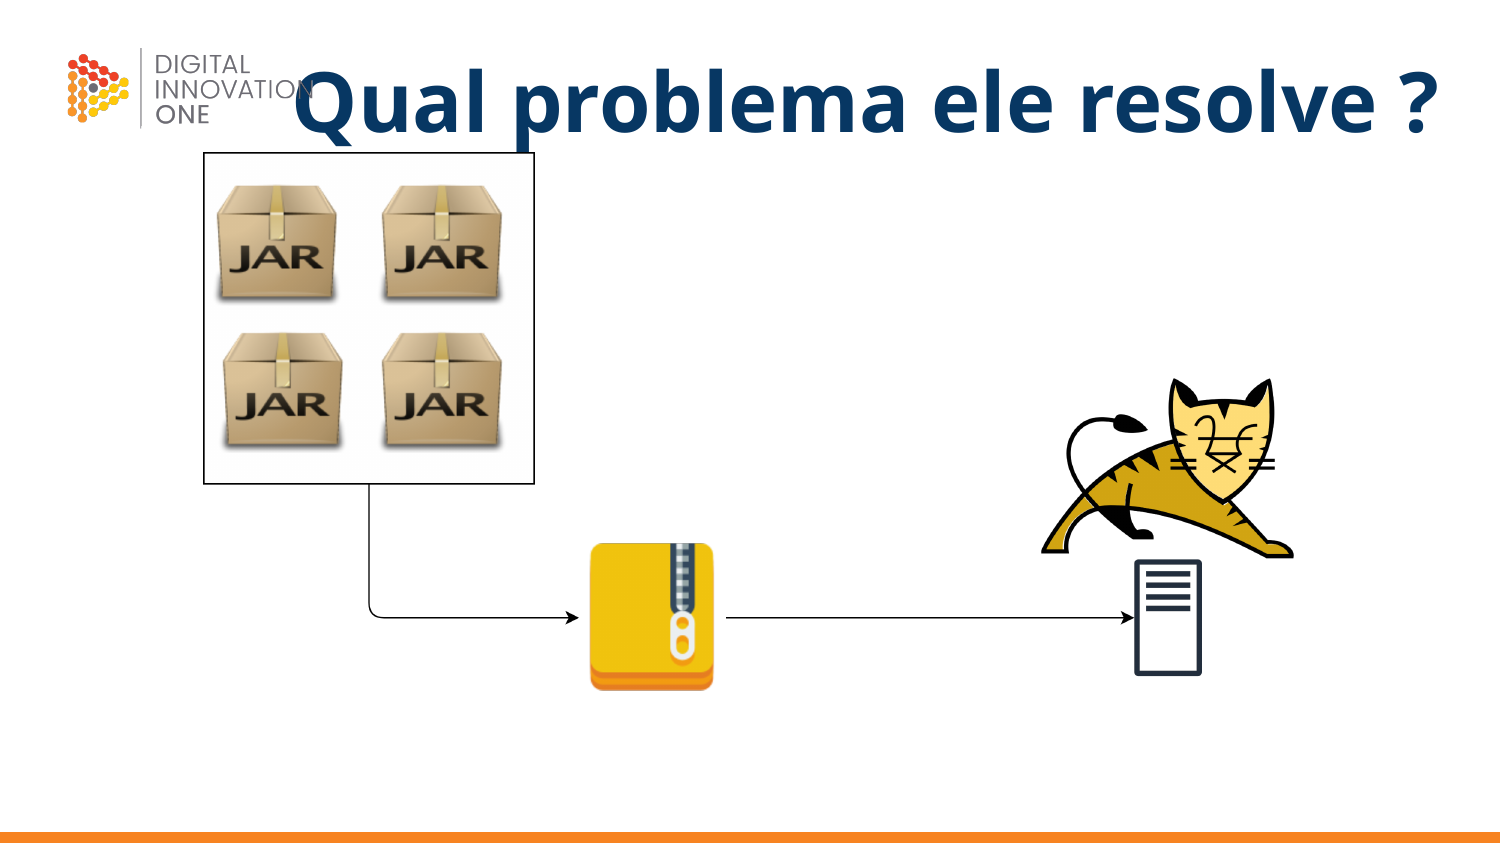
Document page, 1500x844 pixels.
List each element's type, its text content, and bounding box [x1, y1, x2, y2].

subtitle Qual problema ele resolve ? [51, 50, 1466, 148]
picture [203, 152, 1297, 692]
picture [50, 39, 331, 138]
text_box [0, 832, 1500, 843]
